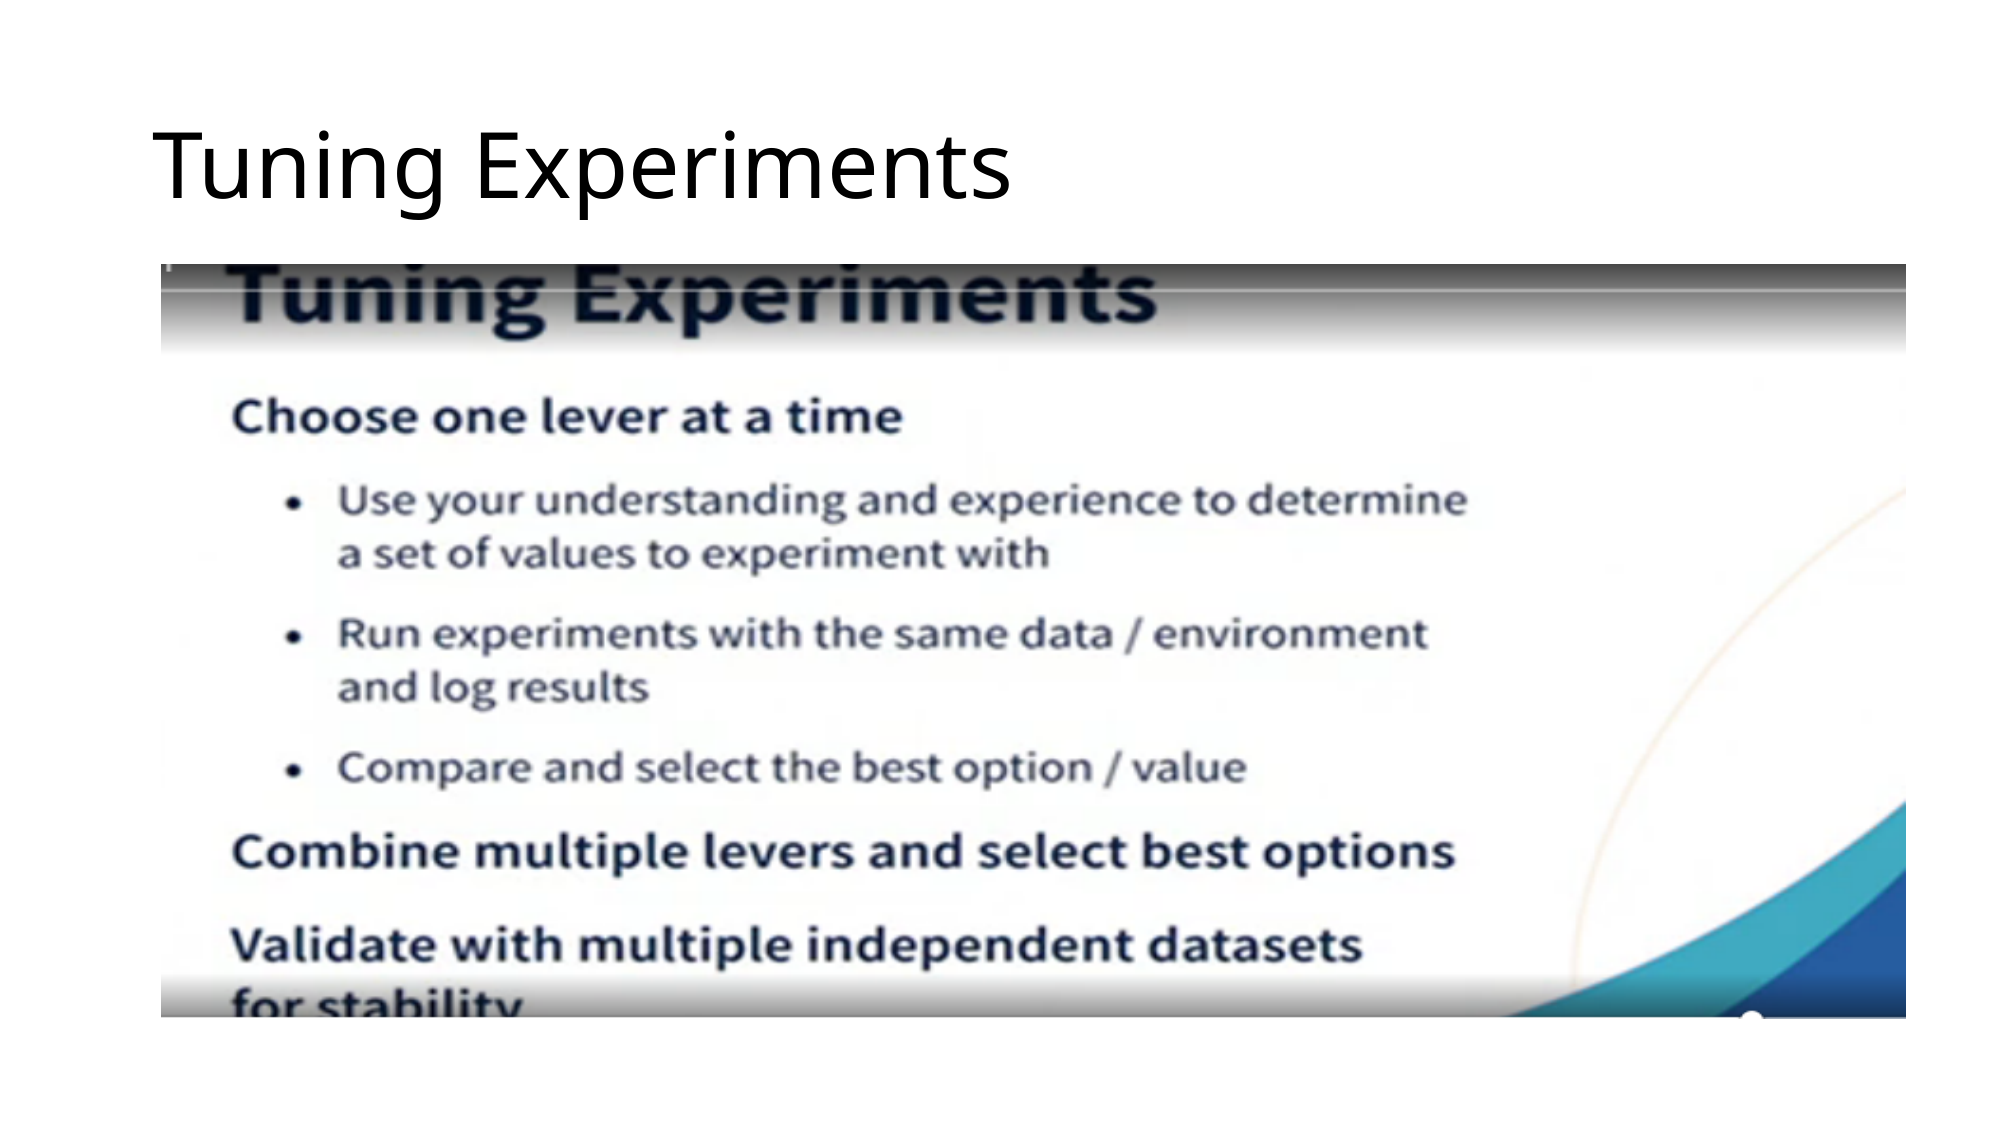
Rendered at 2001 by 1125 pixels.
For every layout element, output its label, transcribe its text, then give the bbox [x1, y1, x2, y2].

title Tuning Experiments [137, 59, 1863, 278]
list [161, 264, 1906, 1019]
